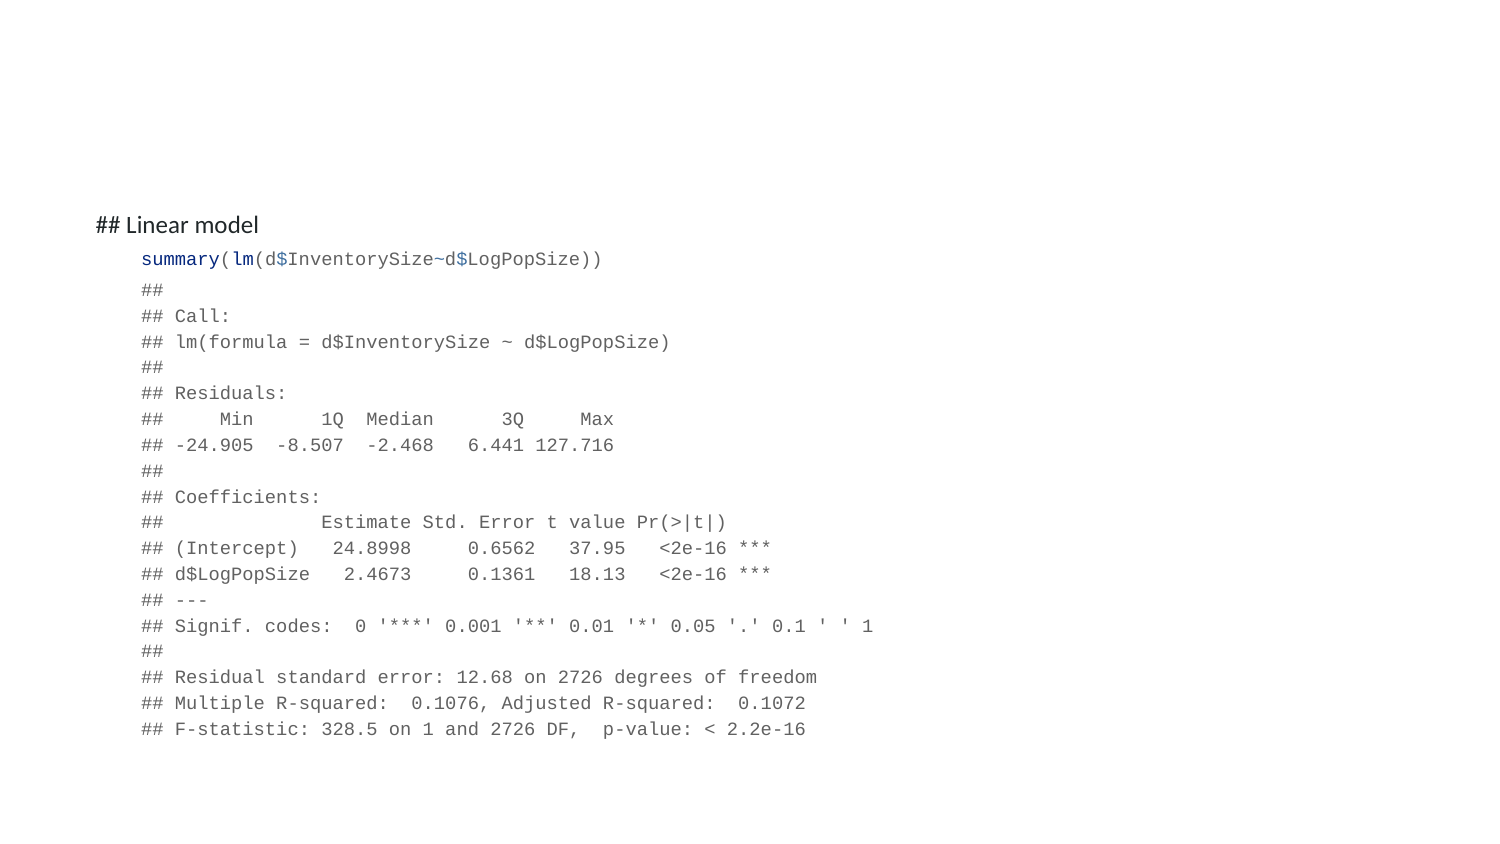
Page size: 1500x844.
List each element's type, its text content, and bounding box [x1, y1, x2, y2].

list ## Linear model summary(lm(d$InventorySize~d$LogPopSize)) ## ## Call: ## lm(formula = d$InventorySize ~ d$LogPopSize) ## ## Residuals: ## Min 1Q Median 3Q Max ## -24.905 -8.507 -2.468 6.441 127.716 ## ## Coefficients: ## Estimate Std. Error t value Pr(>|t|) ## (Intercept) 24.8998 0.6562 37.95 <2e-16 *** ## d$LogPopSize 2.4673 0.1361 18.13 <2e-16 *** ## --- ## Signif. codes: 0 '***' 0.001 '**' 0.01 '*' 0.05 '.' 0.1 ' ' 1 ## ## Residual standard error: 12.68 on 2726 degrees of freedom ## Multiple R-squared: 0.1076, Adjusted R-squared: 0.1072 ## F-statistic: 328.5 on 1 and 2726 DF, p-value: < 2.2e-16 [75, 196, 1425, 754]
